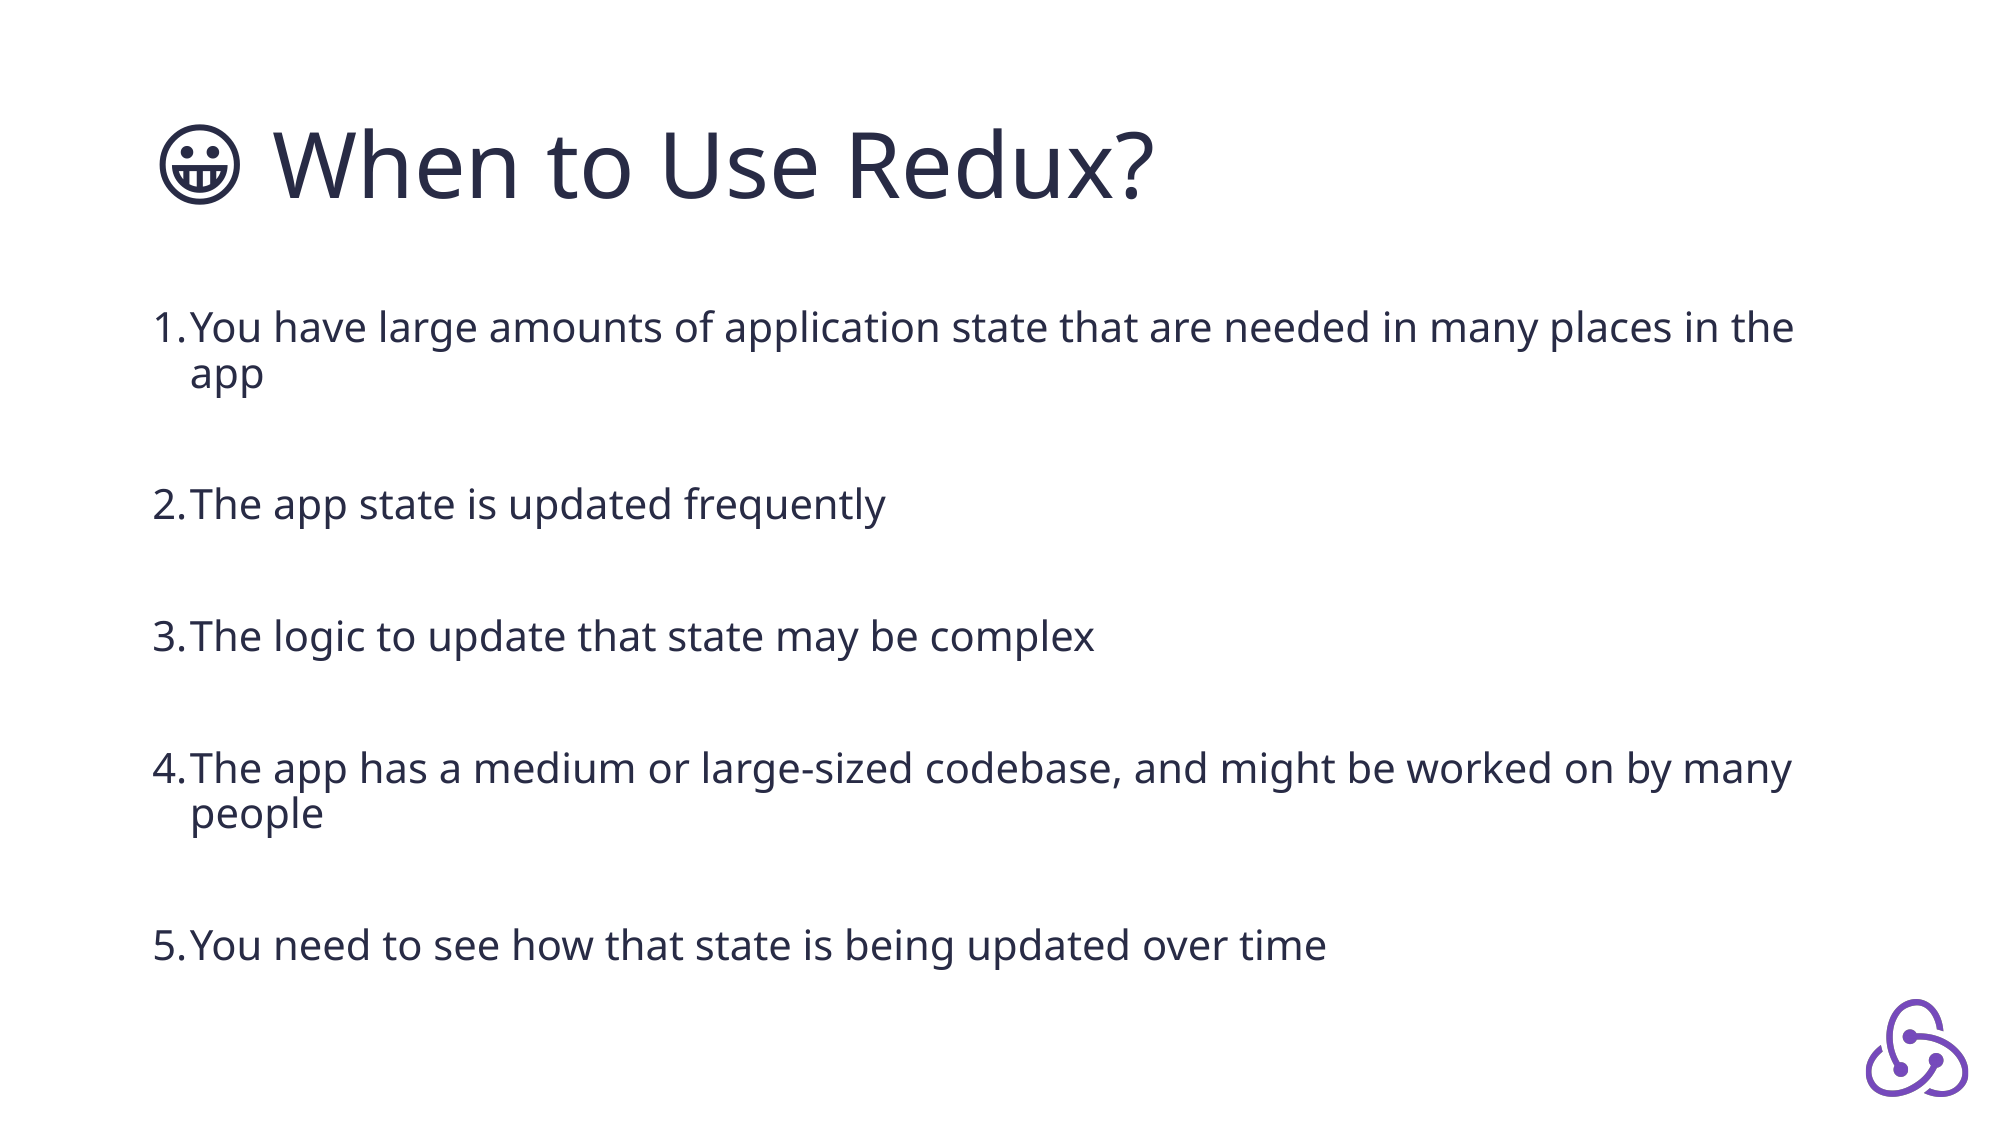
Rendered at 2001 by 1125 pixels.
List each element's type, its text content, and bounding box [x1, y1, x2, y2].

list You have large amounts of application state that are needed in many places in the app The app state is updated frequently The logic to update that state may be complex The app has a medium or large-sized codebase, and might be worked on by many people You need to see how that state is being updated over time [137, 299, 1863, 1014]
title 😀 When to Use Redux? [137, 59, 1863, 278]
picture [1862, 999, 1970, 1097]
